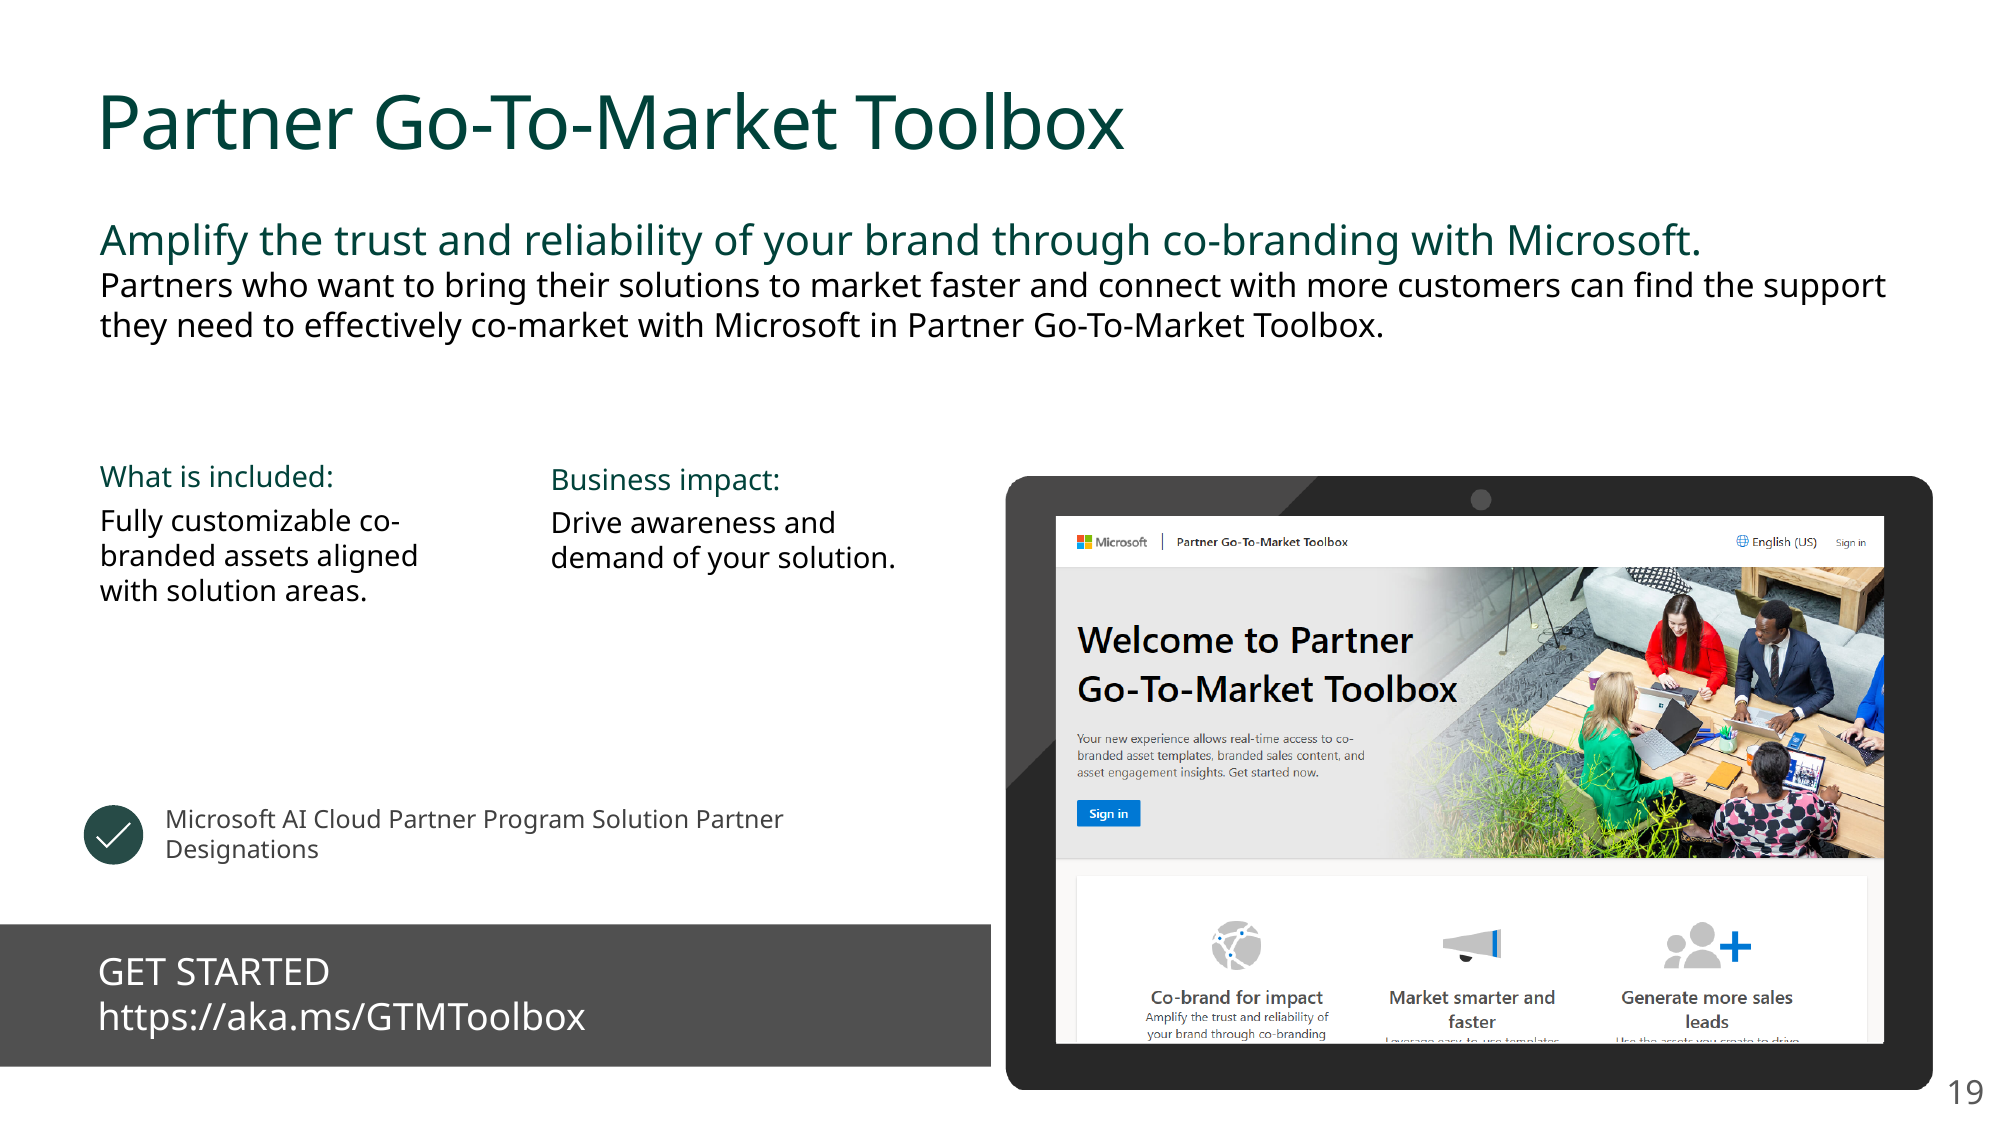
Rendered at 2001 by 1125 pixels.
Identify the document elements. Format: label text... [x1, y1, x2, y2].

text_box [83, 804, 144, 865]
text_box 19 [1930, 1070, 2000, 1111]
text_box Microsoft AI Cloud Partner Program Solution Partner Designations [165, 803, 808, 865]
text_box Business impact: Drive awareness and demand of your solution. [550, 461, 908, 595]
title Partner Go-To-Market Toolbox [96, 75, 1904, 166]
text_box What is included: Fully customizable co-branded assets aligned with solution areas. [100, 458, 480, 684]
text_box GET STARTED https://aka.ms/GTMToolbox [0, 924, 992, 1067]
picture [1004, 476, 1934, 1090]
text_box Amplify the trust and reliability of your brand through co-branding with Microsoft. Partners who want to bring their solutions to market faster and connect with more customers can find the support they need to effectively co-market with Microsoft in Partner Go-To-Market Toolbox. [99, 213, 1919, 393]
